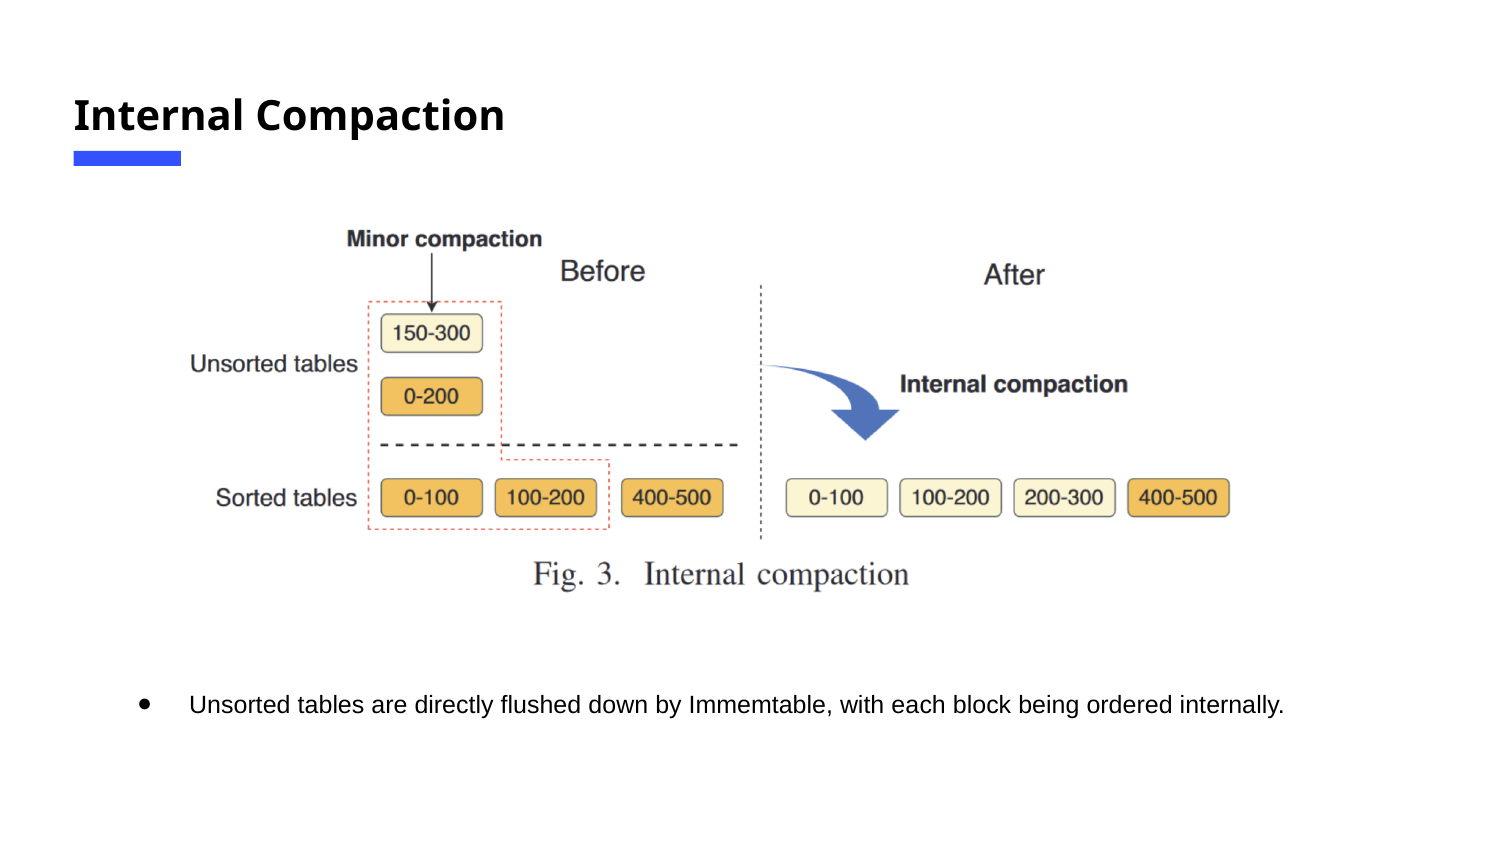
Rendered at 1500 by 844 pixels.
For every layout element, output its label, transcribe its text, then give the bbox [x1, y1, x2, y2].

text_box Unsorted tables are directly flushed down by Immemtable, with each block being ordered internally. [24, 673, 1446, 735]
picture [160, 188, 1306, 629]
text_box Internal Compaction [59, 73, 865, 173]
